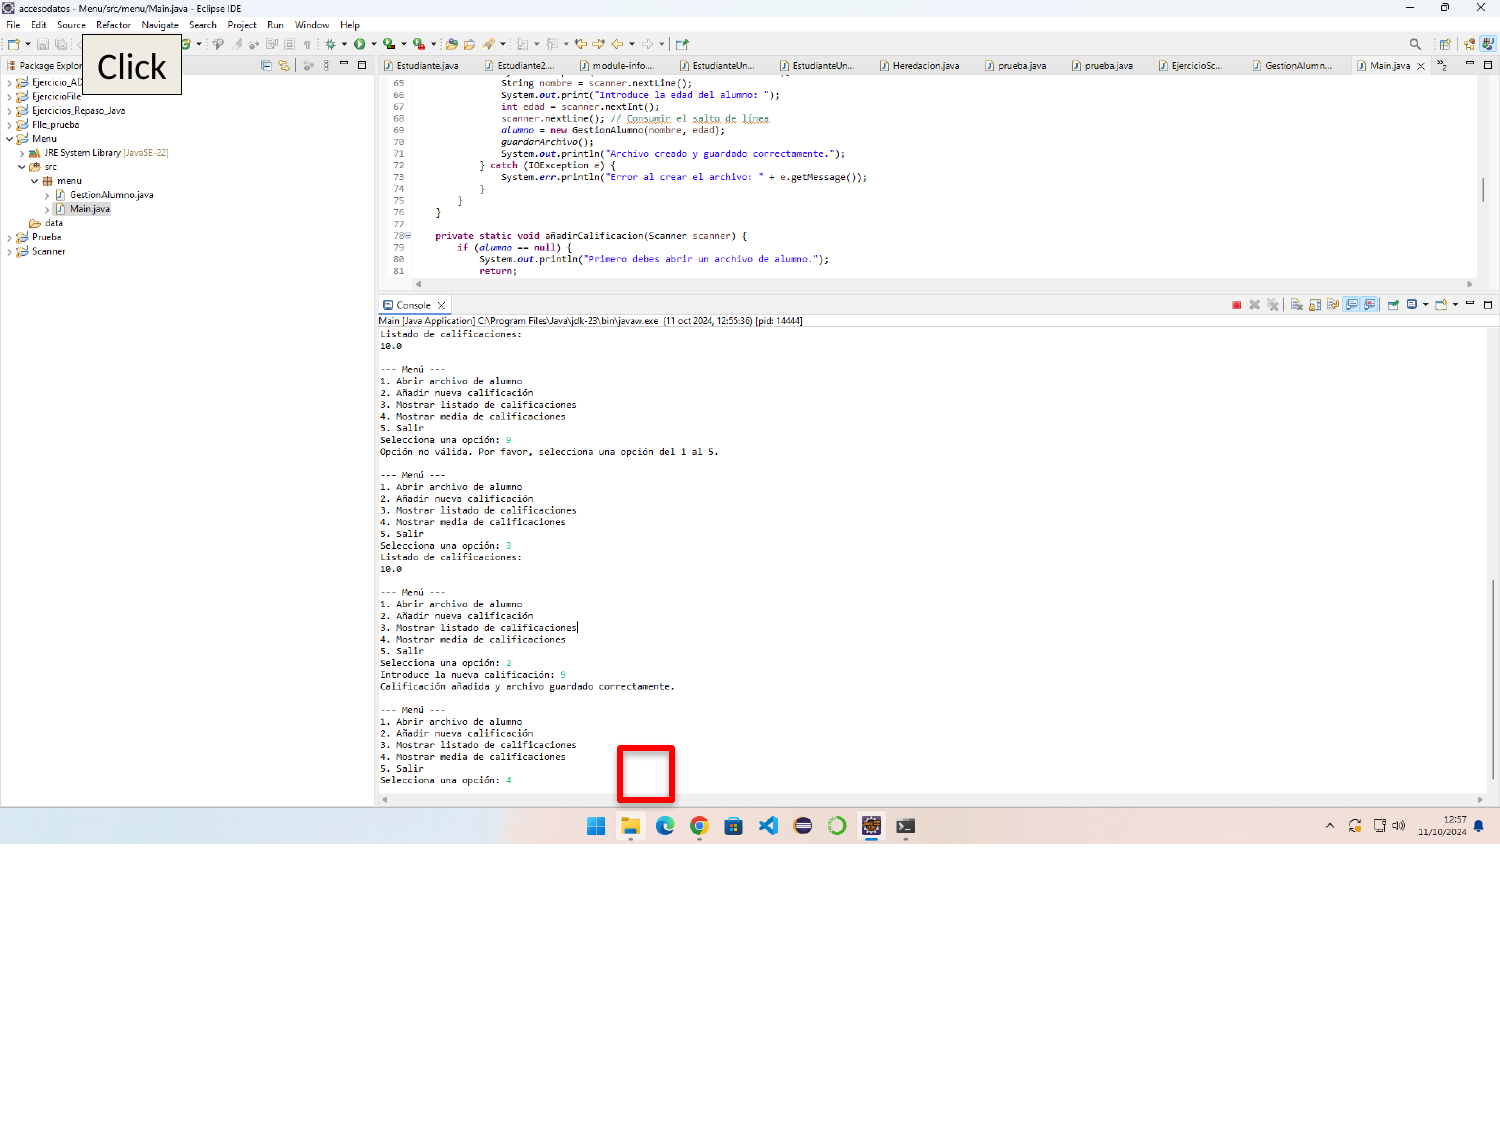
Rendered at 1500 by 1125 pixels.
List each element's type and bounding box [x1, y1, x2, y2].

picture [0, 0, 1500, 844]
